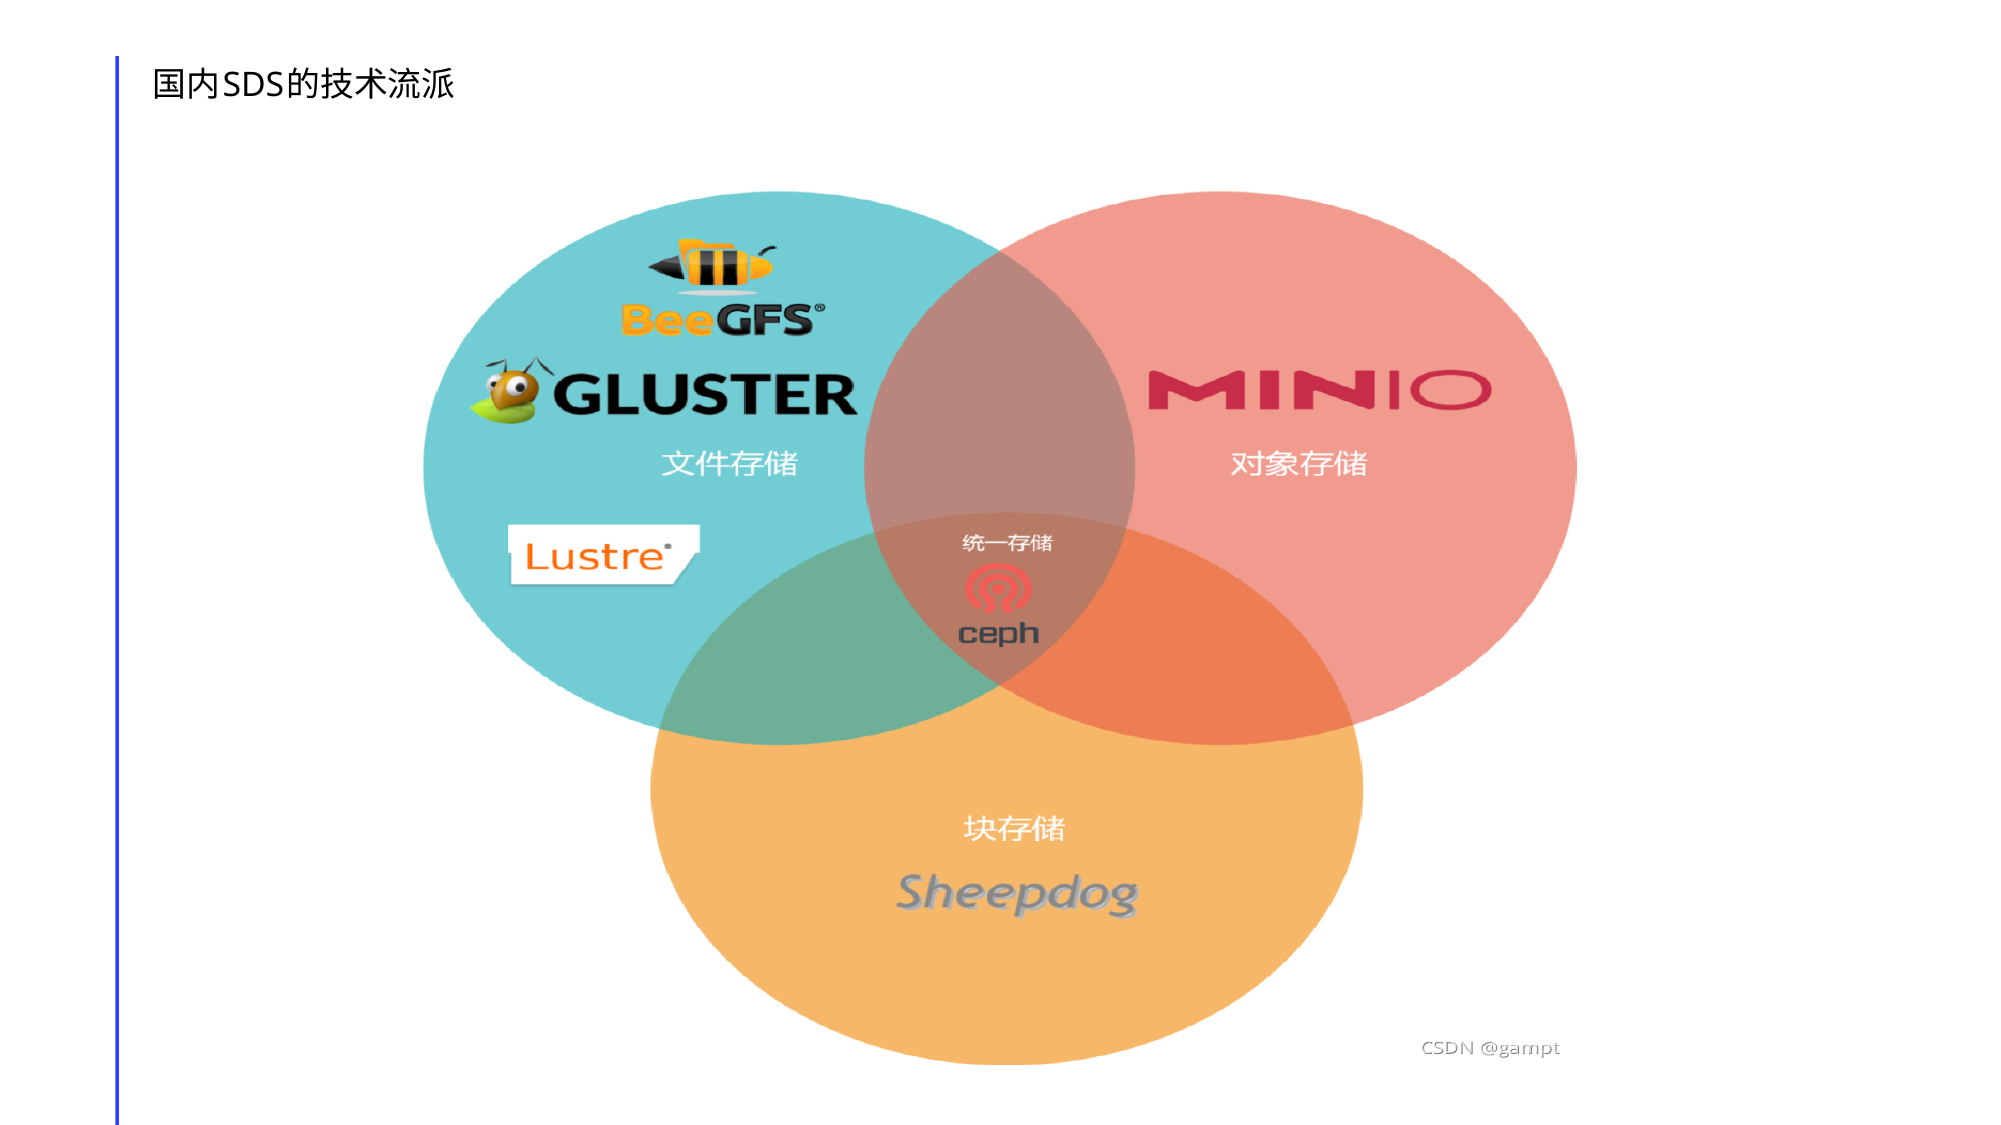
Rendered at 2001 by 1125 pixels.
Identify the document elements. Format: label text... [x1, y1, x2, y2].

title 国内SDS的技术流派 [137, 59, 1863, 112]
picture [422, 190, 1577, 1065]
